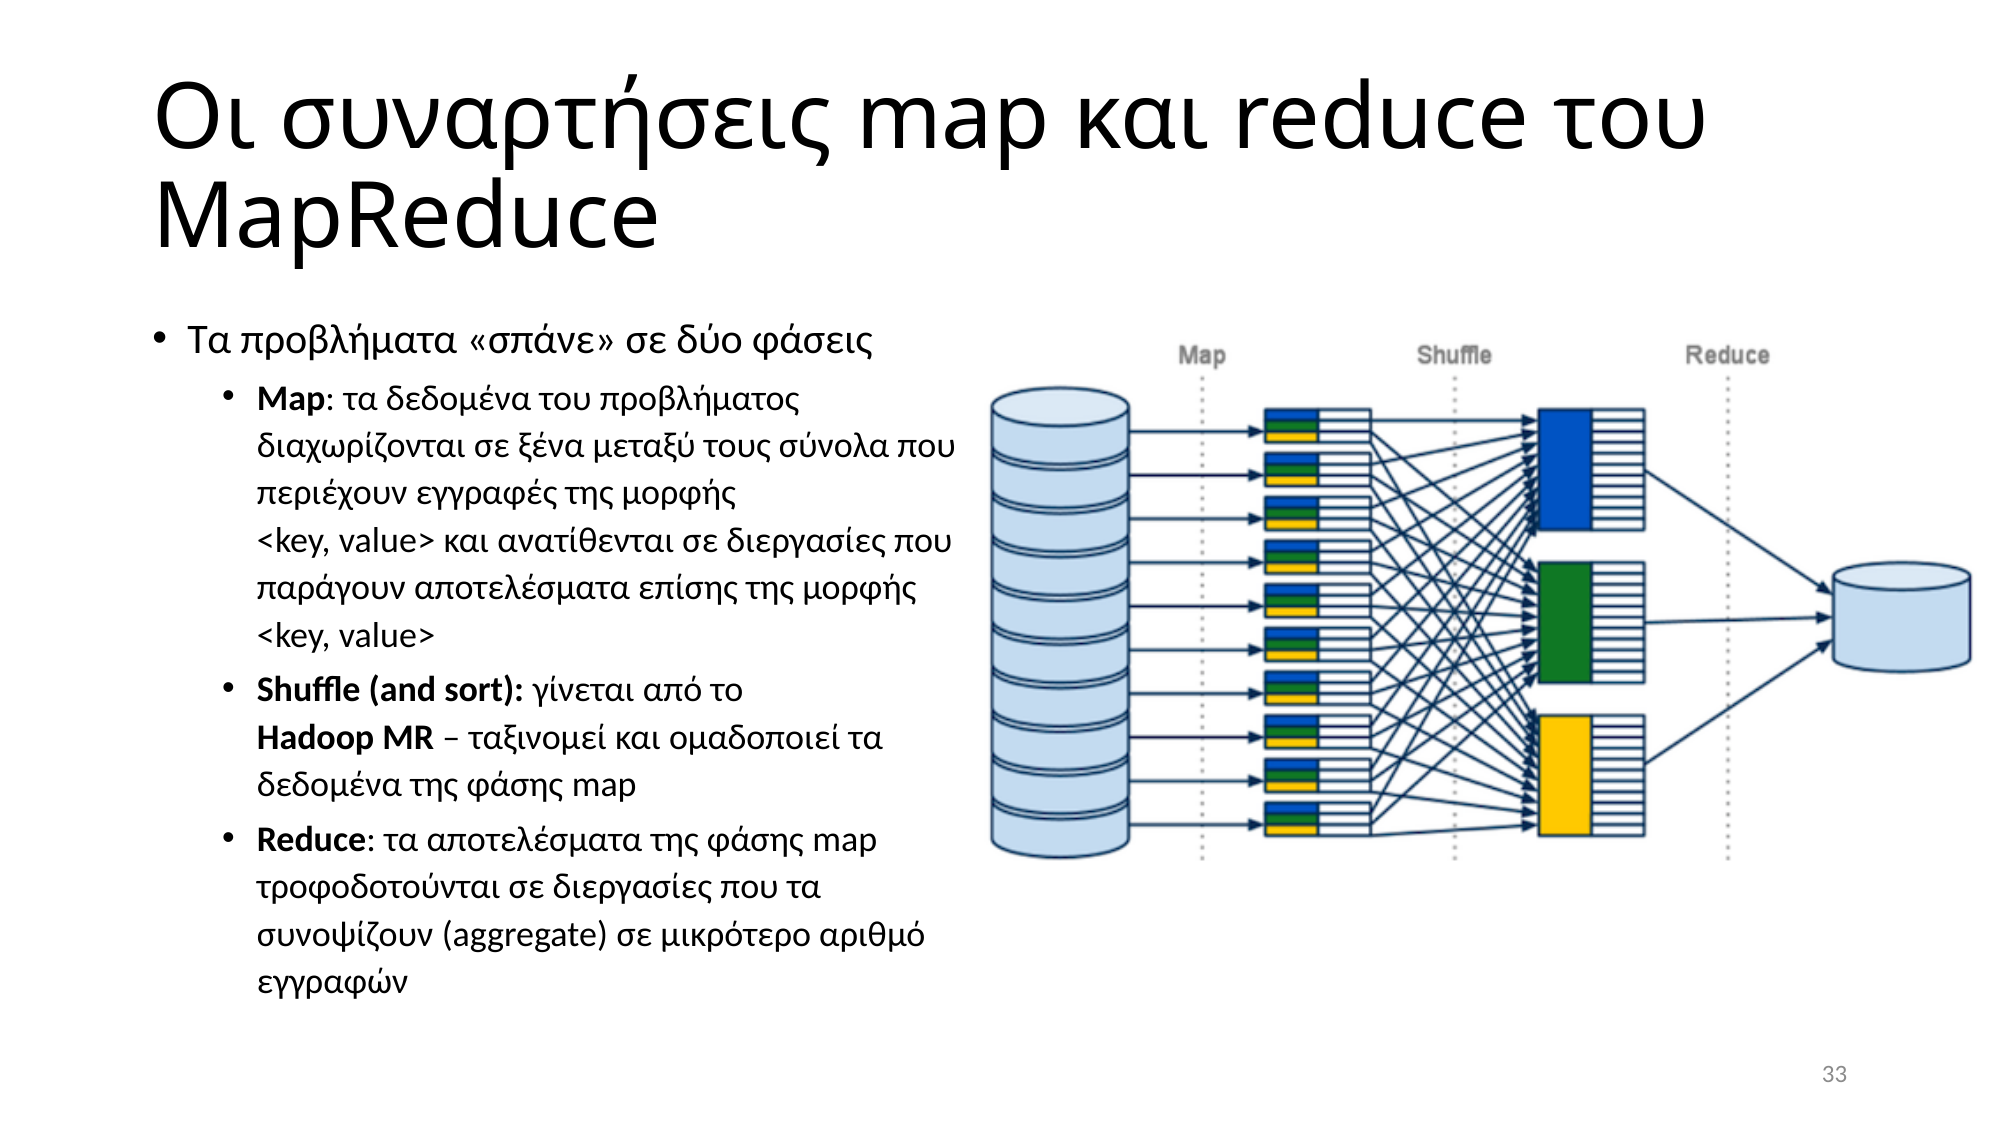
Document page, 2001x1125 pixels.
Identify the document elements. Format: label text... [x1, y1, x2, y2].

title Οι συναρτήσεις map και reduce του MapReduce [137, 59, 1863, 278]
slide_number 33 [1412, 1042, 1863, 1103]
list Τα προβλήματα «σπάνε» σε δύο φάσεις Map: τα δεδομένα του προβλήματος διαχωρίζονται σε ξένα μεταξύ τους σύνολα που περιέχουν εγγραφές της μορφής <key, value> και ανατίθενται σε διεργασίες που παράγουν αποτελέσματα επίσης της μορφής <key, value> Shuffle (and sort): γίνεται από το Hadoop MR – ταξινομεί και ομαδοποιεί τα δεδομένα της φάσης map Reduce: τα αποτελέσματα της φάσης map τροφοδοτούνται σε διεργασίες που τα συνοψίζουν (aggregate) σε μικρότερο αριθμό εγγραφών [137, 299, 988, 1014]
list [974, 339, 1986, 861]
